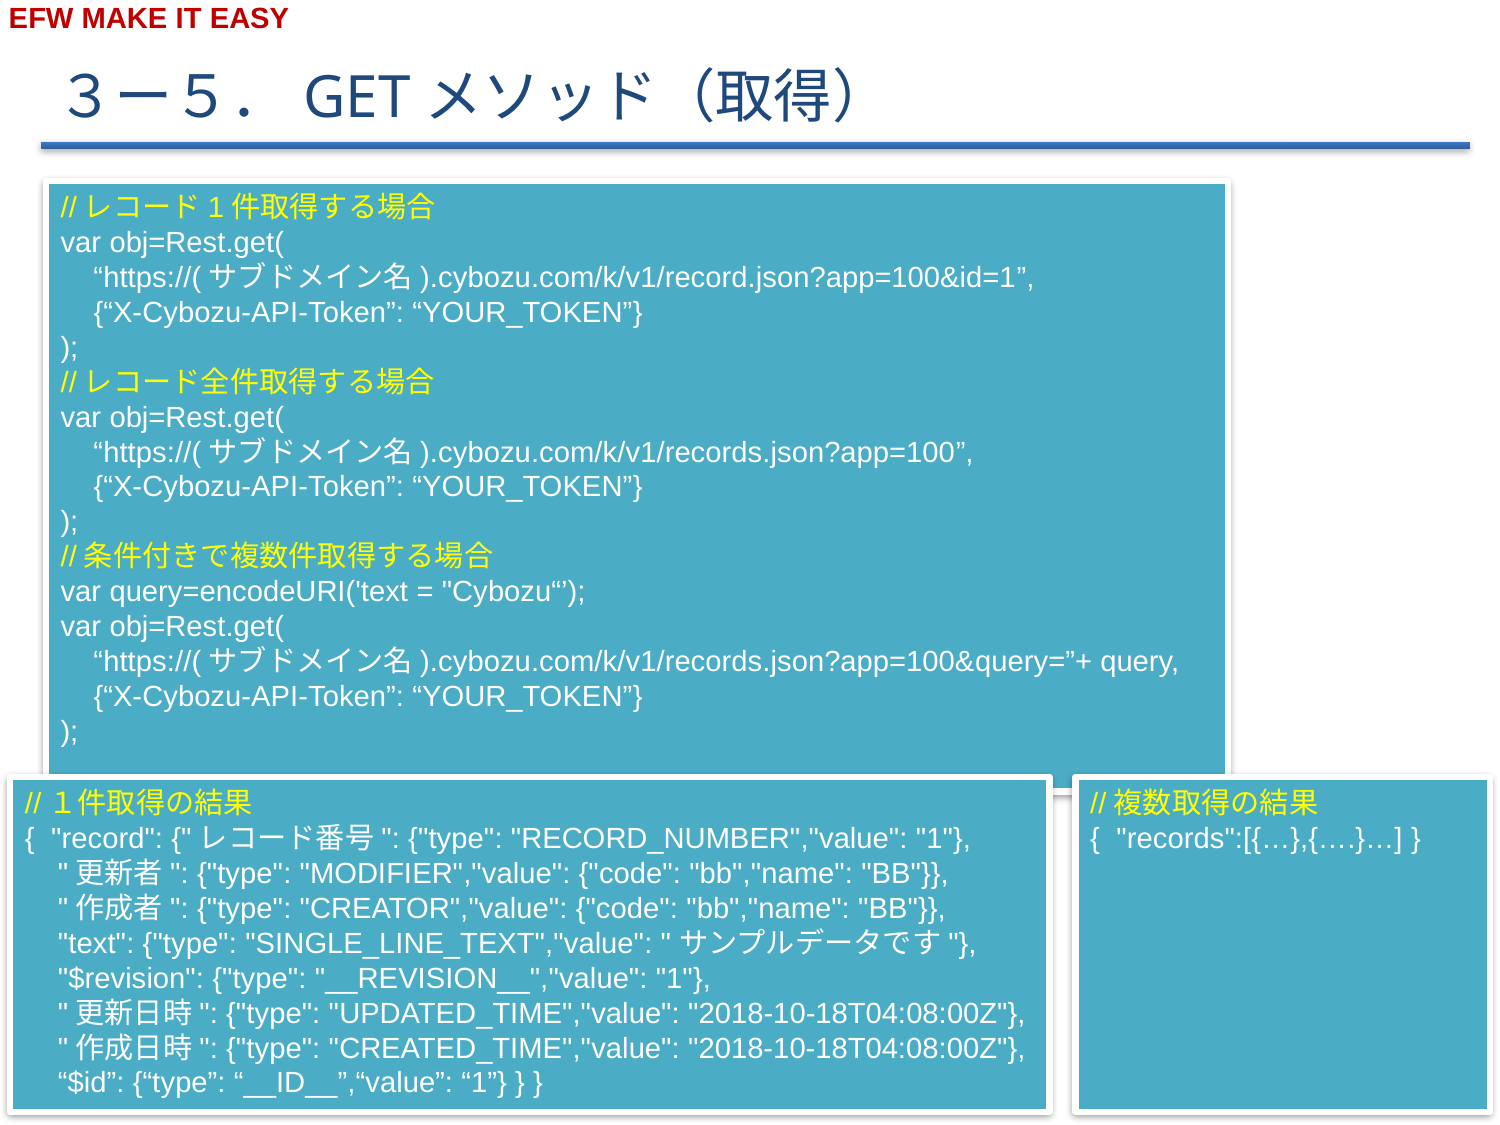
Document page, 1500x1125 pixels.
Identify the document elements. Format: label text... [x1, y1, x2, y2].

title ３ー５．GETメソッド（取得） [41, 44, 1392, 138]
text_box //レコード1件取得する場合 var obj=Rest.get( “https://(サブドメイン名).cybozu.com/k/v1/record.json?app=100&id=1”, {“X-Cybozu-API-Token”: “YOUR_TOKEN”} ); //レコード全件取得する場合 var obj=Rest.get( “https://(サブドメイン名).cybozu.com/k/v1/records.json?app=100”, {“X-Cybozu-API-Token”: “YOUR_TOKEN”} ); //条件付きで複数件取得する場合 var query=encodeURI('text = "Cybozu“’); var obj=Rest.get( “https://(サブドメイン名).cybozu.com/k/v1/records.json?app=100&query=”+ query, {“X-Cybozu-API-Token”: “YOUR_TOKEN”} ); [43, 178, 1231, 795]
text_box //複数取得の結果 { "records":[{…},{….}…] } [1072, 774, 1493, 1115]
text_box [50, 1, 101, 52]
text_box [25, 0, 76, 27]
text_box //１件取得の結果 { "record": {"レコード番号": {"type": "RECORD_NUMBER","value": "1"}, "更新者": {"type": "MODIFIER","value": {"code": "bb","name": "BB"}}, "作成者": {"type": "CREATOR","value": {"code": "bb","name": "BB"}}, "text": {"type": "SINGLE_LINE_TEXT","value": "サンプルデータです"}, "$revision": {"type": "__REVISION__","value": "1"}, "更新日時": {"type": "UPDATED_TIME","value": "2018-10-18T04:08:00Z"}, "作成日時": {"type": "CREATED_TIME","value": "2018-10-18T04:08:00Z"}, “$id”: {“type”: “__ID__”,“value”: “1”} } } [7, 774, 1053, 1115]
text_box 10 [1139, 1121, 1490, 1125]
picture [523, 1115, 999, 1125]
